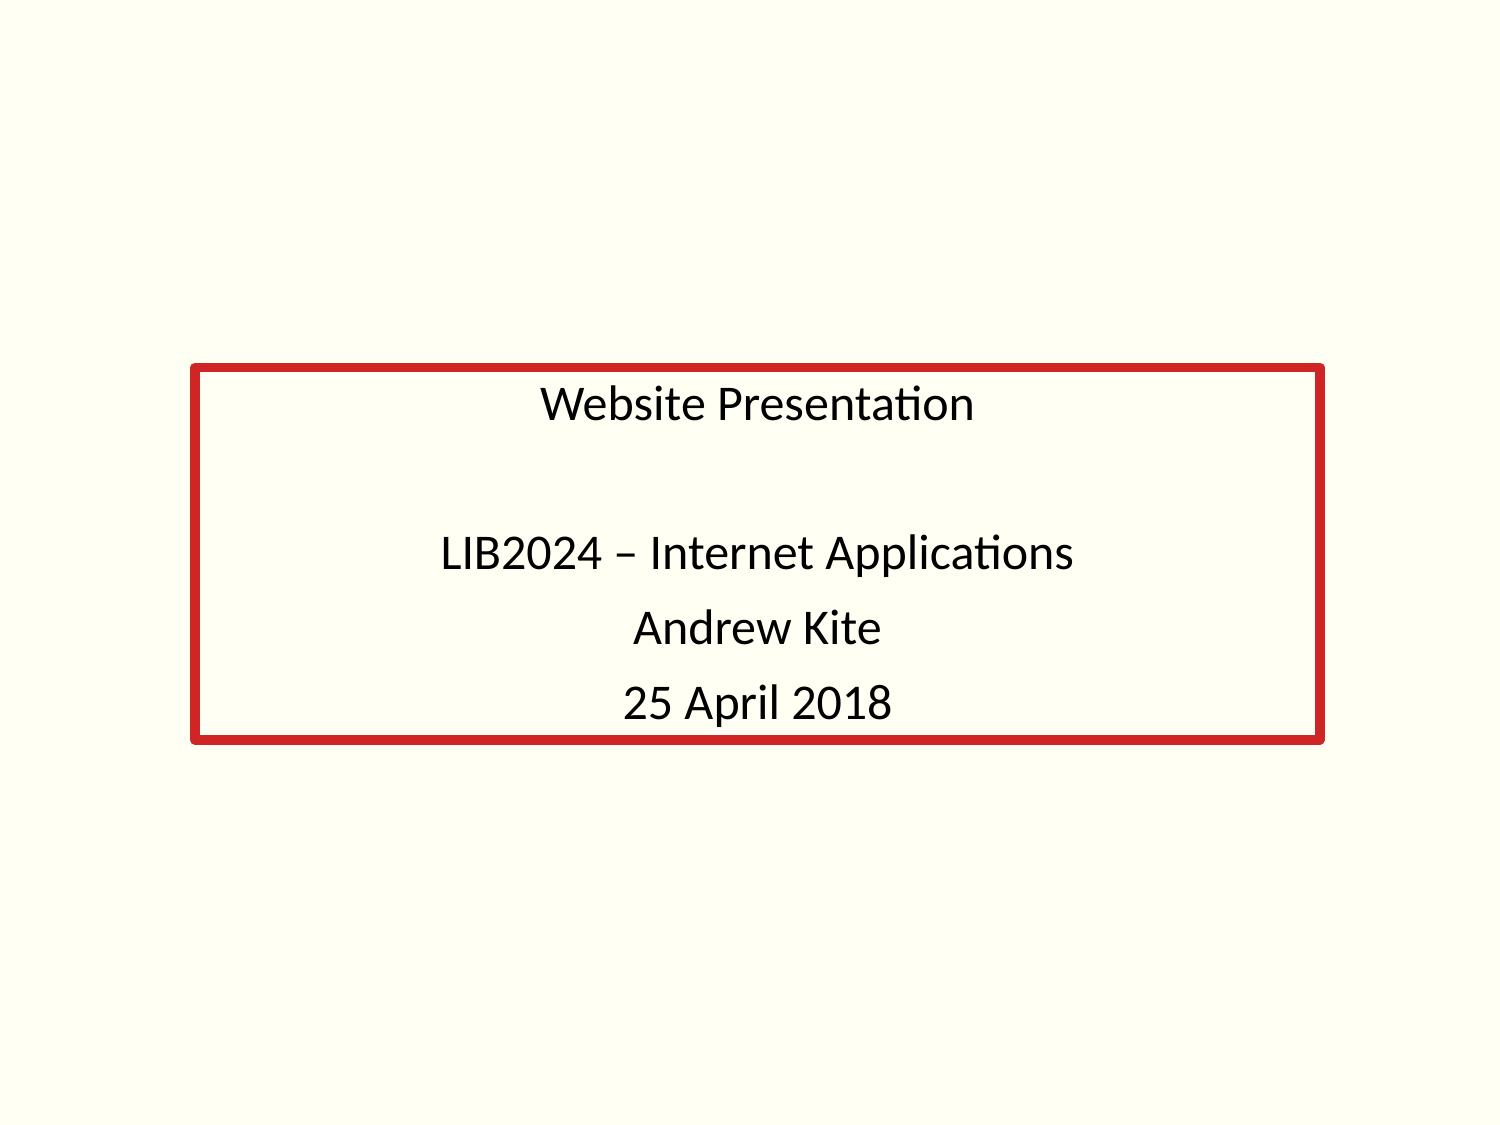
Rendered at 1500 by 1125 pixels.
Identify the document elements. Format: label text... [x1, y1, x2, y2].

subtitle Website Presentation LIB2024 – Internet Applications Andrew Kite 25 April 2018 [195, 367, 1320, 740]
